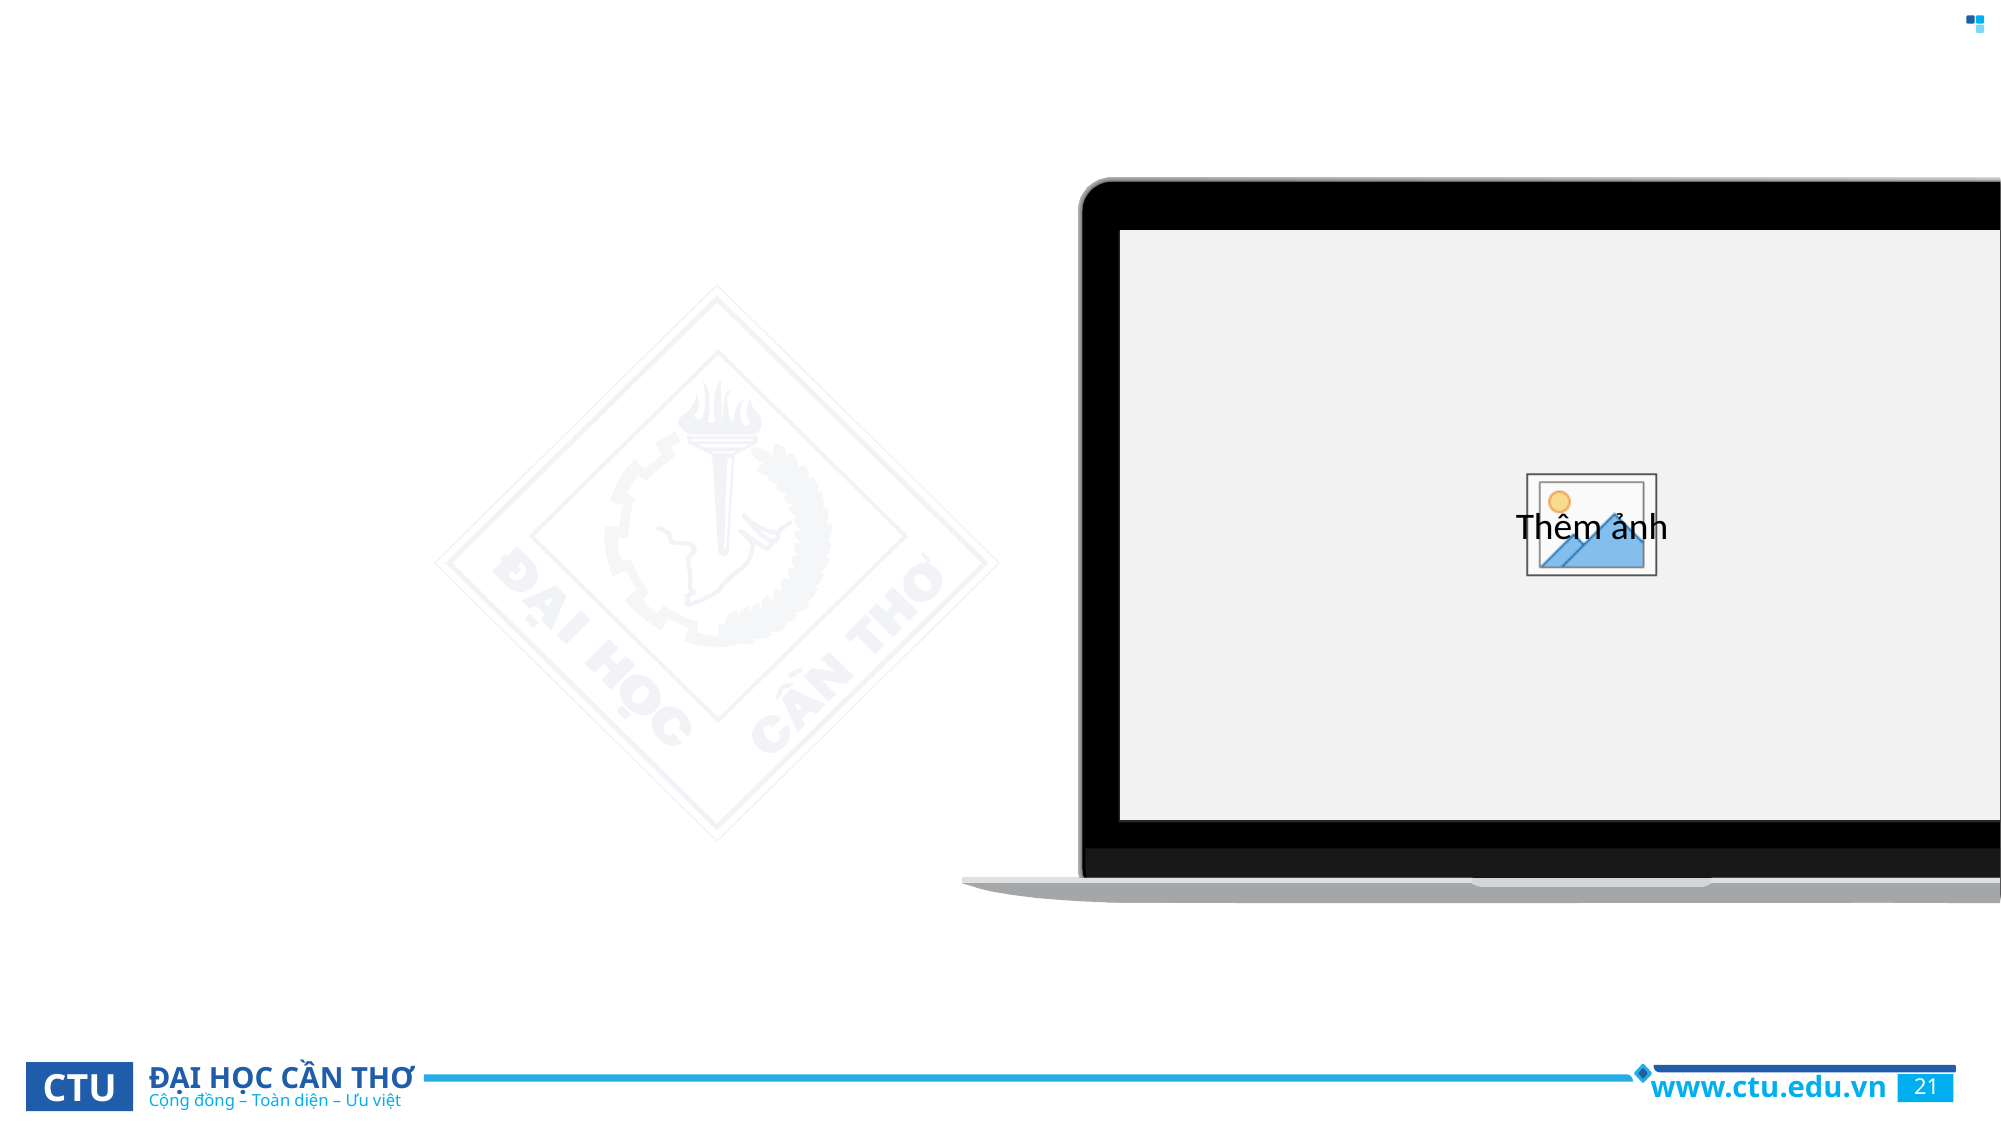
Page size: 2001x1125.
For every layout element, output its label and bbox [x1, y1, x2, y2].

picture [1119, 229, 2000, 821]
